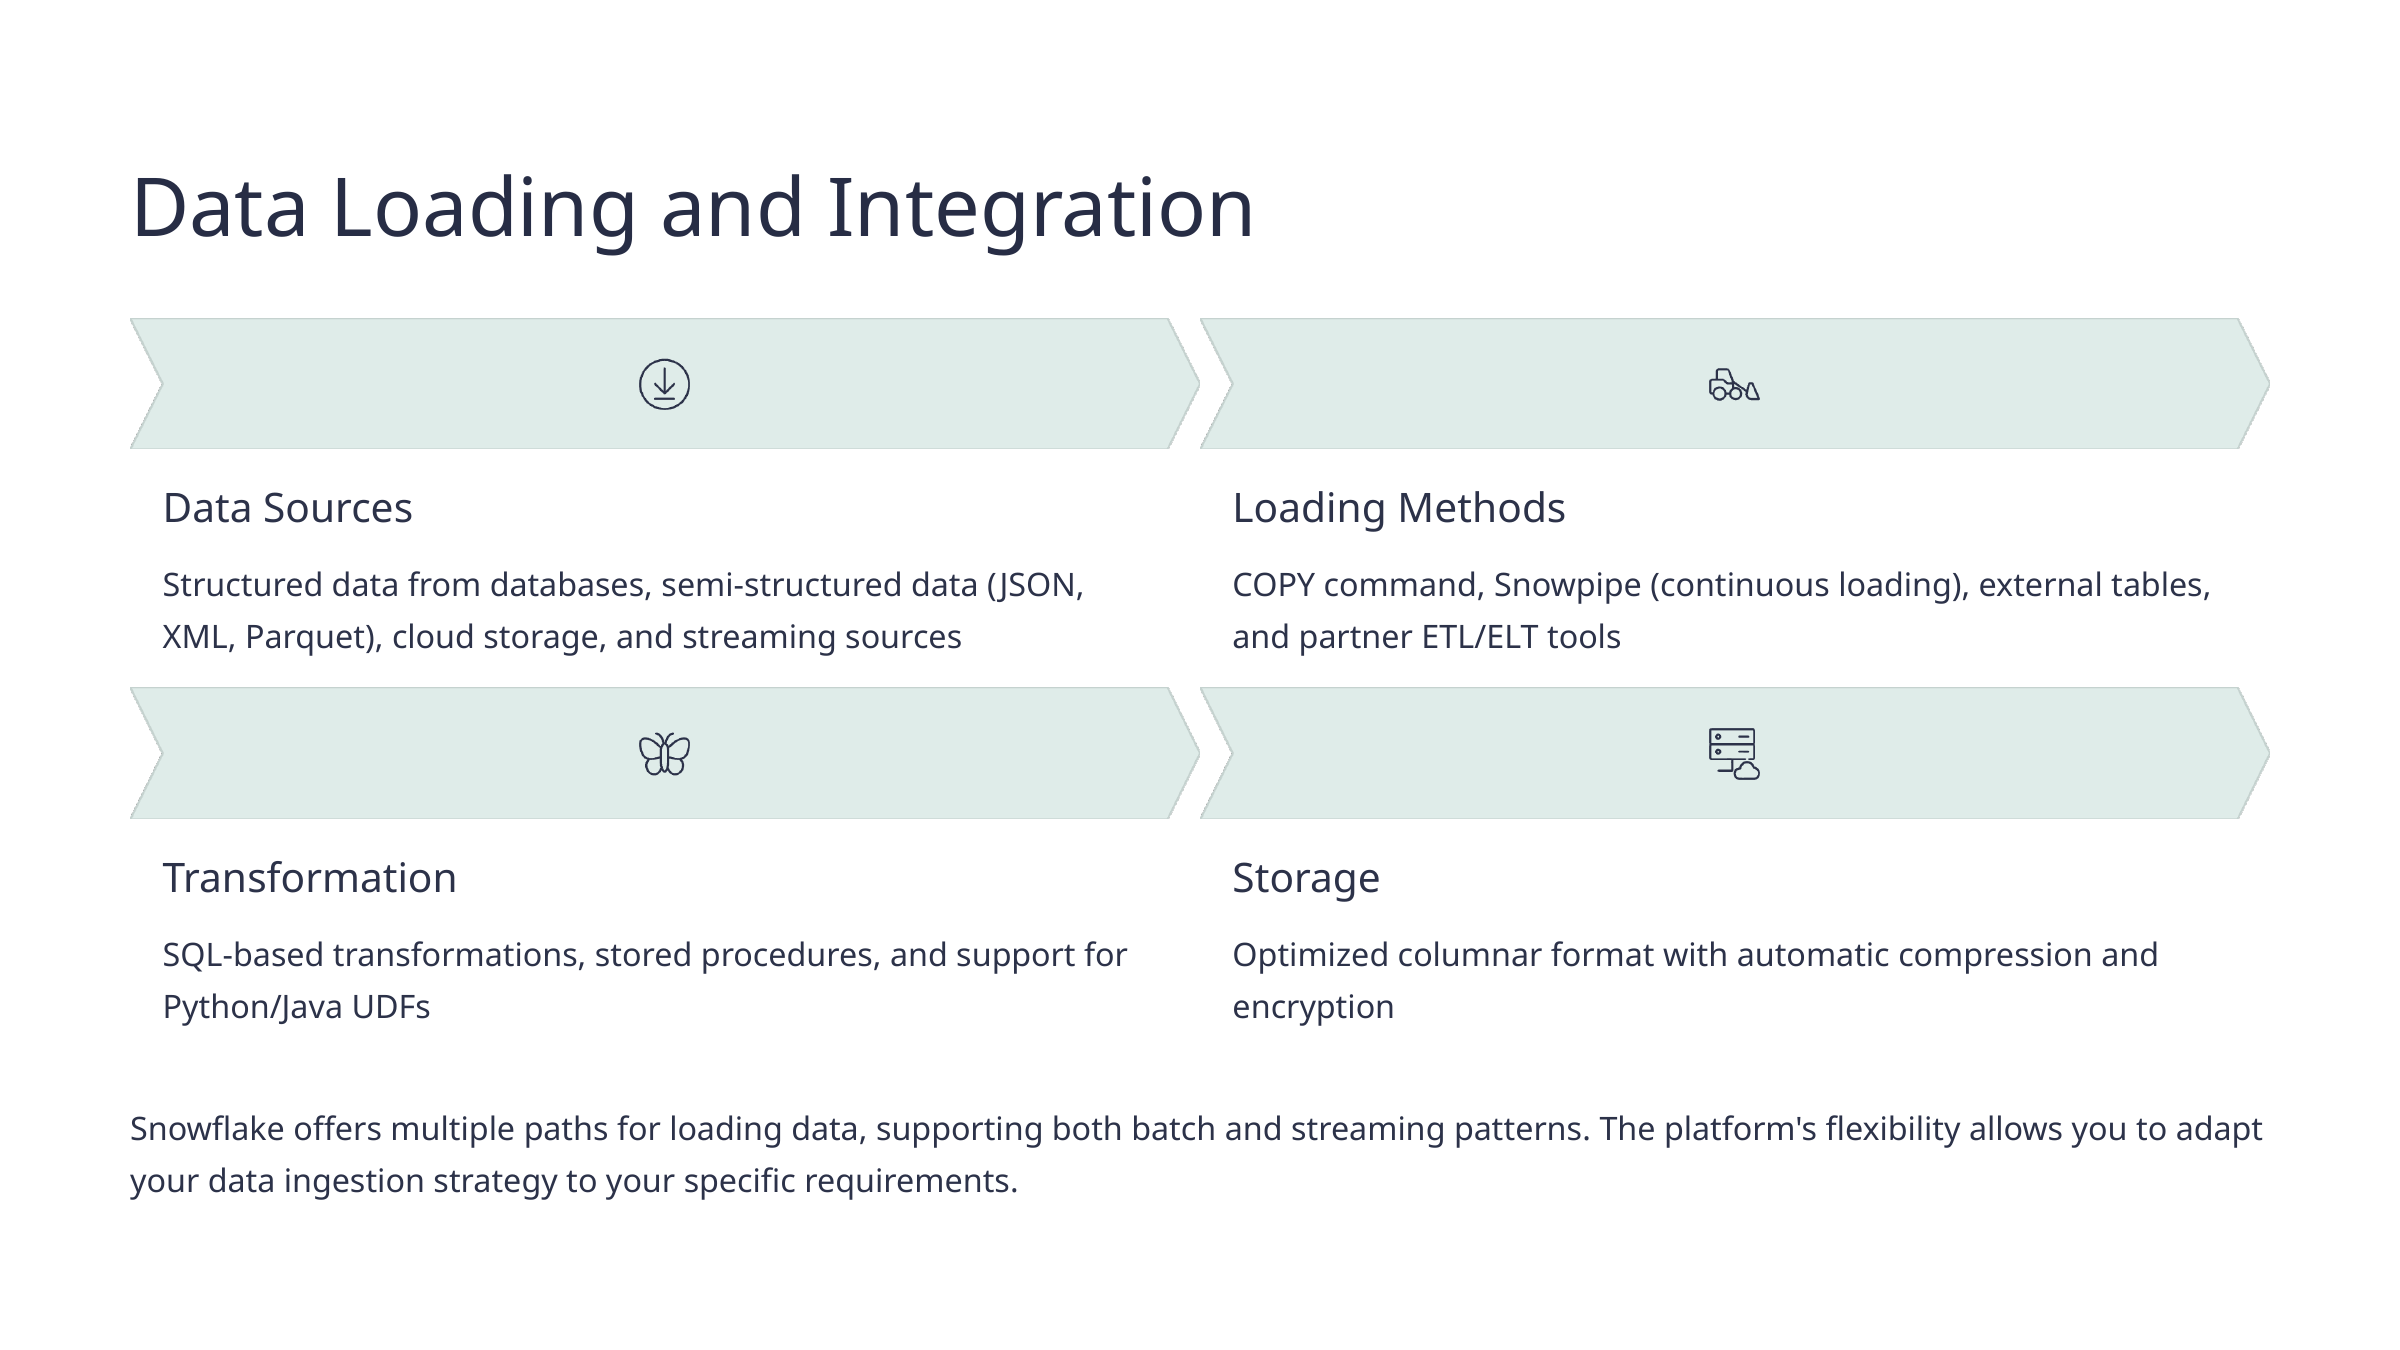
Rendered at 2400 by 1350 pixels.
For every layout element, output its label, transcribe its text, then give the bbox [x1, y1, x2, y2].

text_box Snowflake offers multiple paths for loading data, supporting both batch and streaming patterns. The platform's flexibility allows you to adapt your data ingestion strategy to your specific requirements. [130, 1094, 2270, 1199]
text_box Data Sources [162, 480, 570, 532]
text_box SQL-based transformations, stored procedures, and support for Python/Java UDFs [162, 921, 1168, 1026]
text_box Optimized columnar format with automatic compression and encryption [1232, 921, 2238, 1026]
picture [130, 318, 2270, 449]
text_box Data Loading and Integration [130, 151, 1172, 253]
text_box Structured data from databases, semi-structured data (JSON, XML, Parquet), cloud storage, and streaming sources [162, 551, 1168, 656]
text_box COPY command, Snowpipe (continuous loading), external tables, and partner ETL/ELT tools [1232, 551, 2238, 656]
picture [130, 687, 2270, 819]
text_box Transformation [162, 850, 570, 902]
text_box Loading Methods [1232, 480, 1640, 532]
text_box Storage [1232, 850, 1640, 902]
